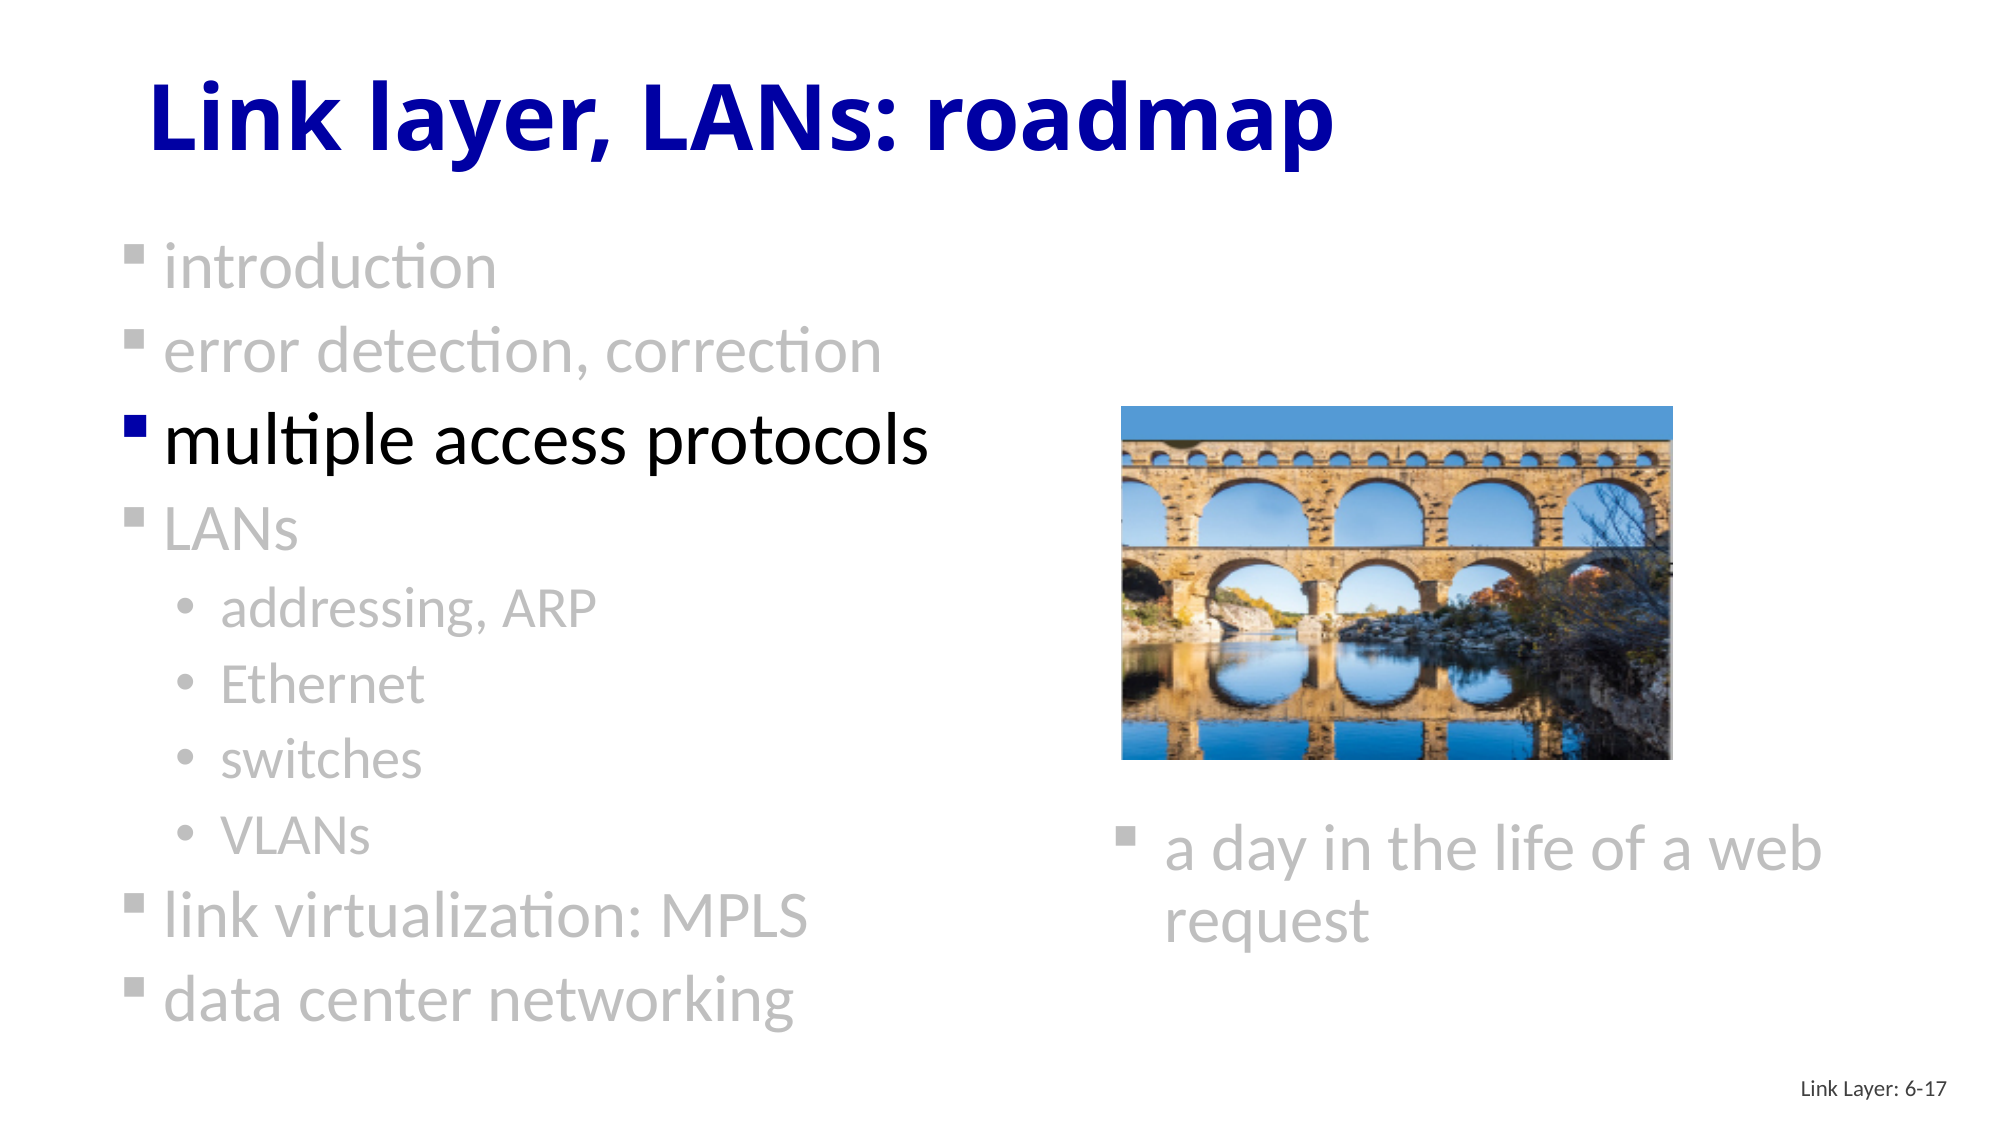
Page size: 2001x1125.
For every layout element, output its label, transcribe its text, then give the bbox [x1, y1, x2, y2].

text_box introduction error detection, correction multiple access protocols LANs addressing, ARP Ethernet switches VLANs link virtualization: MPLS data center networking [102, 223, 1017, 1050]
picture [1121, 406, 1673, 760]
text_box a day in the life of a web request [1075, 804, 1907, 966]
slide_number Link Layer: 6-17 [1512, 1056, 1963, 1117]
title Link layer, LANs: roadmap [131, 47, 1856, 195]
